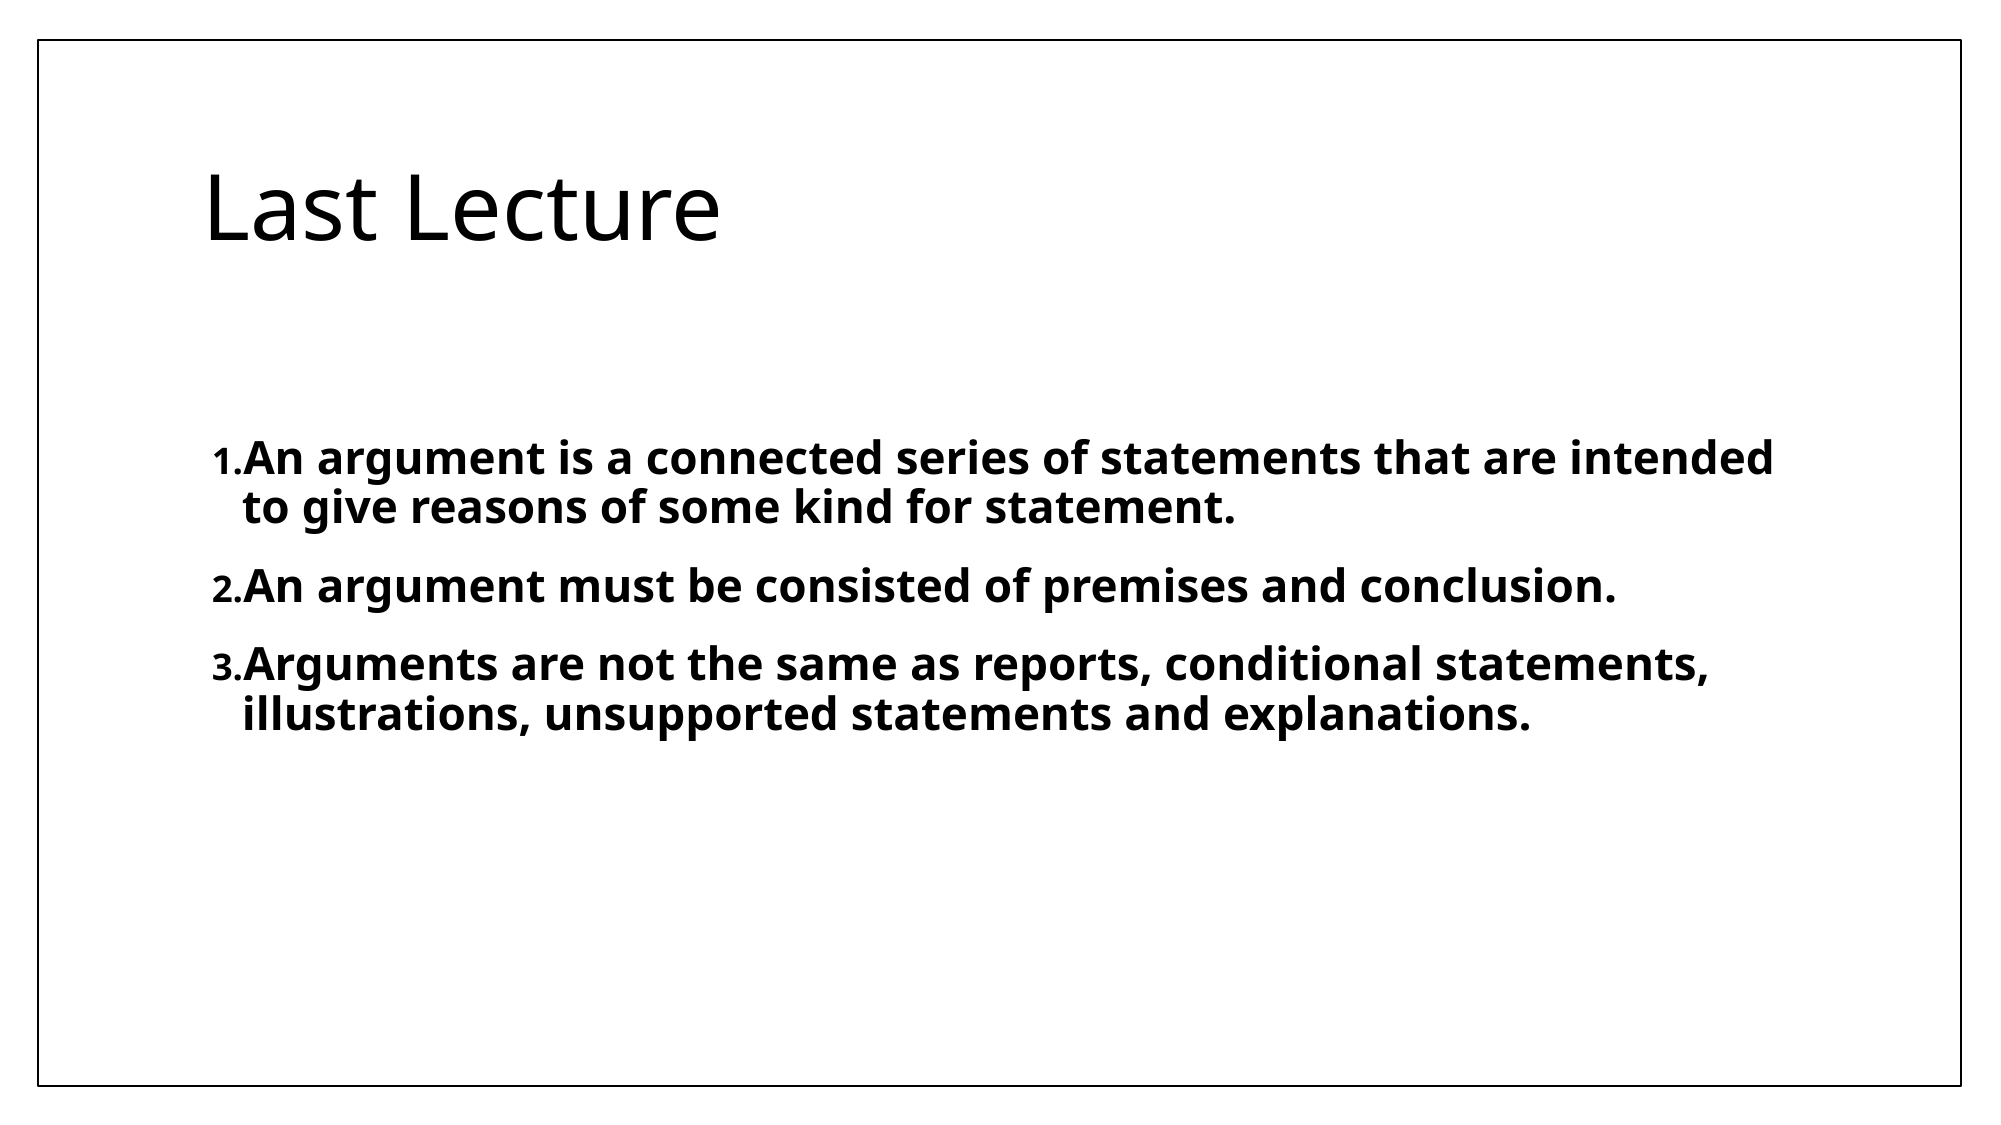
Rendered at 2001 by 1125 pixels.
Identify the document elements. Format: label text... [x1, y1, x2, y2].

title Last Lecture [187, 99, 1808, 323]
list An argument is a connected series of statements that are intended to give reasons of some kind for statement. An argument must be consisted of premises and conclusion. Arguments are not the same as reports, conditional statements, illustrations, unsupported statements and explanations. [189, 427, 1804, 988]
